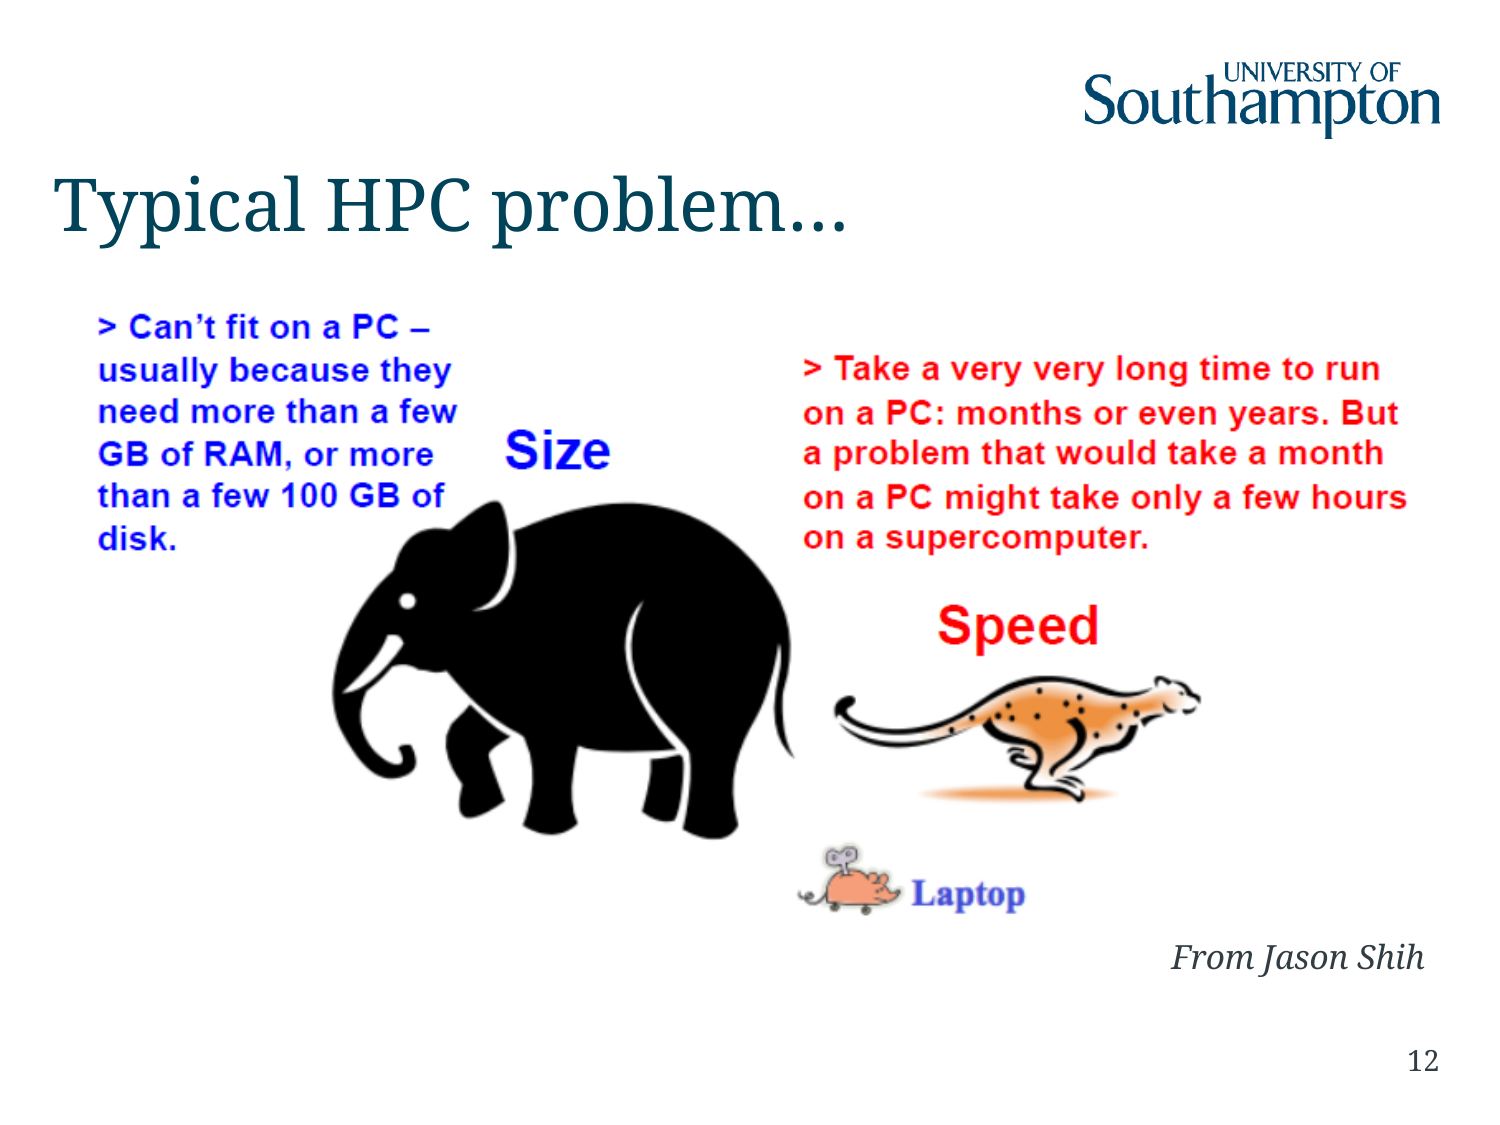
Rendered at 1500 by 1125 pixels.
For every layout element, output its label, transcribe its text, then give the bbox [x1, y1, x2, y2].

slide_number 12 [1089, 1034, 1440, 1113]
picture [76, 263, 1436, 1000]
title Typical HPC problem… [53, 148, 1447, 256]
picture [1085, 62, 1440, 139]
